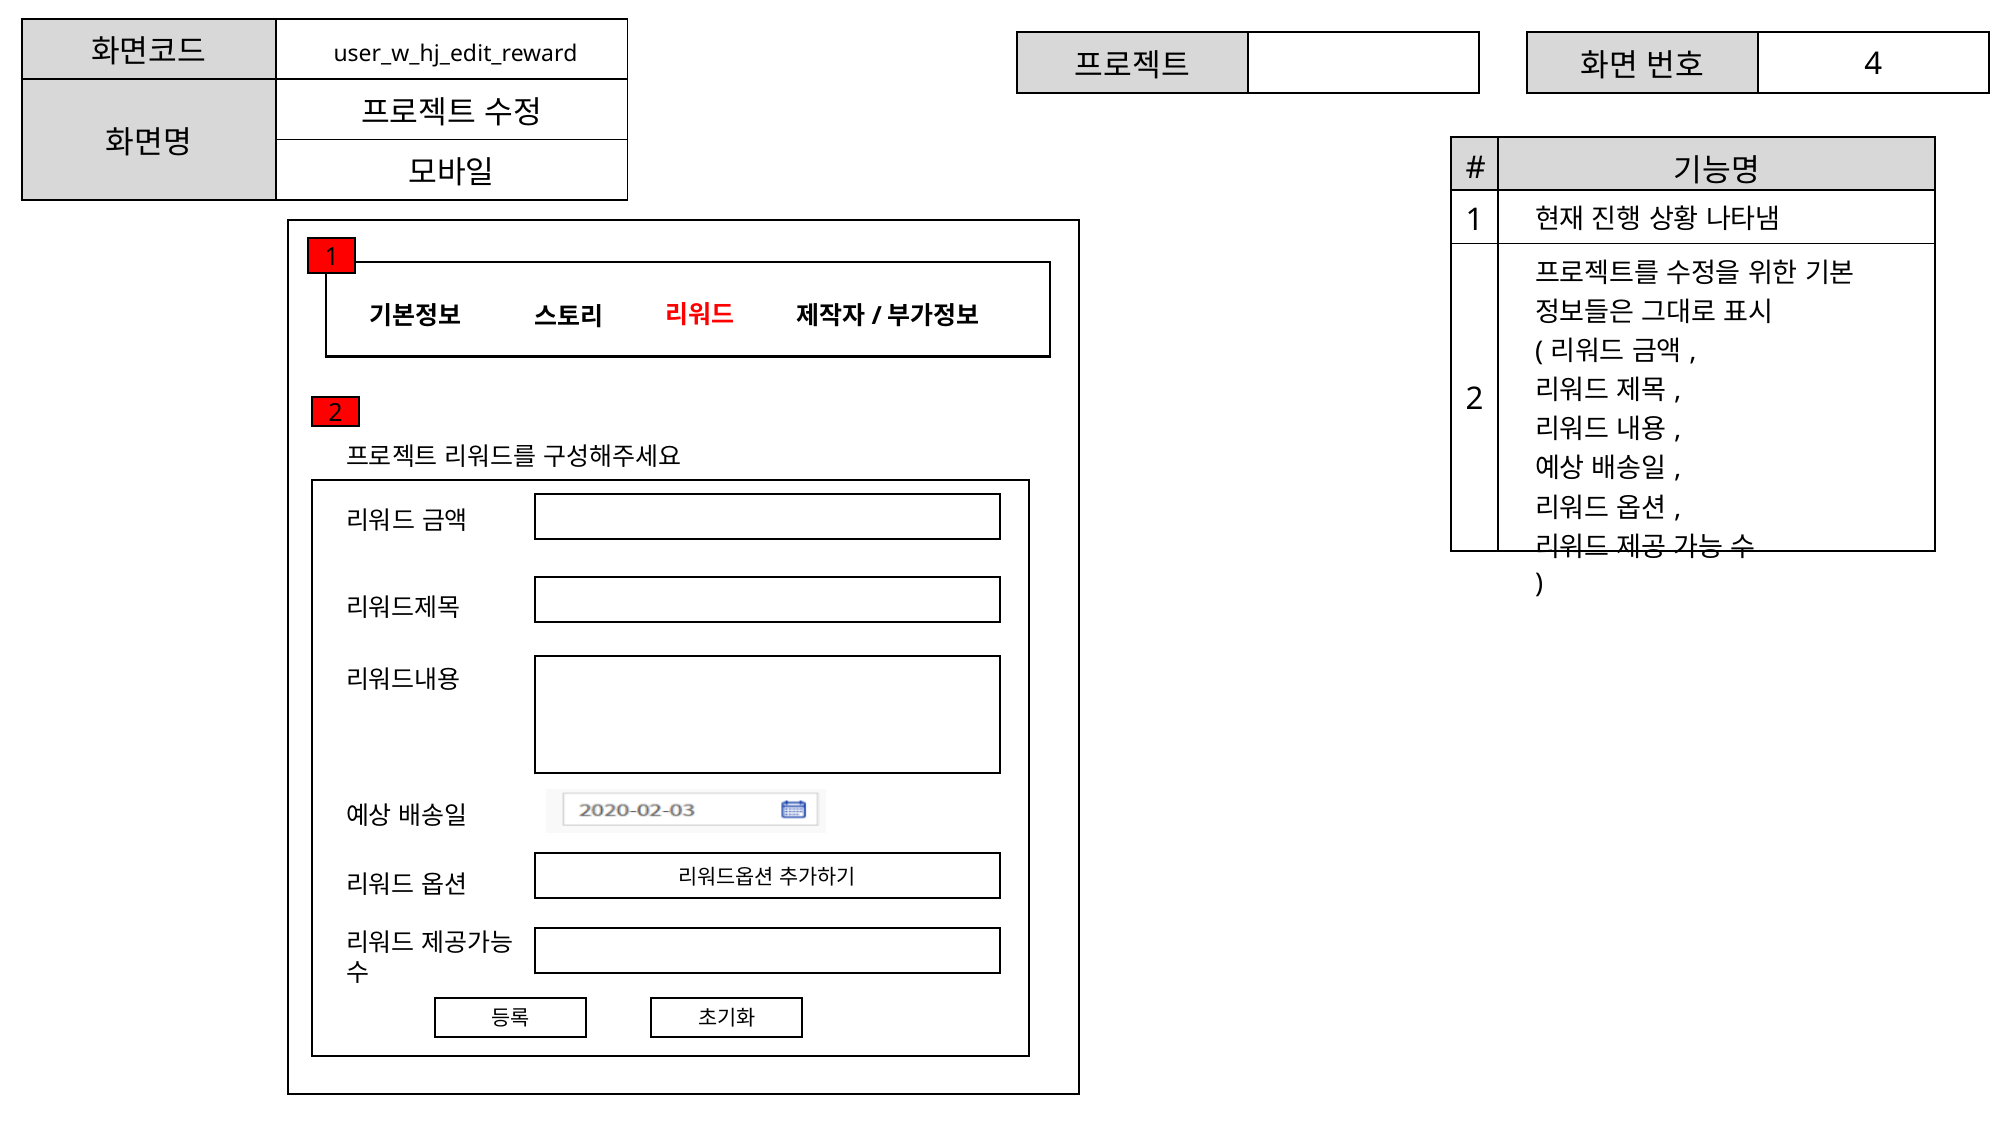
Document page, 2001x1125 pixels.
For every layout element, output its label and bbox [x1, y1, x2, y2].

table_cell [277, 80, 627, 139]
table_header [1249, 33, 1478, 92]
table_cell [1499, 244, 1934, 550]
table_header [1452, 138, 1497, 189]
text_box [287, 219, 1103, 1095]
table_cell [23, 80, 275, 199]
table_cell [1499, 191, 1934, 243]
table_cell [1452, 191, 1497, 243]
table_header [23, 20, 275, 78]
table_cell [1452, 244, 1497, 550]
table_header [1528, 33, 1757, 92]
table_header [1759, 33, 1988, 92]
table_cell [277, 140, 627, 199]
table_header [1499, 138, 1934, 189]
table_header [277, 20, 627, 78]
table_header [1018, 33, 1247, 92]
